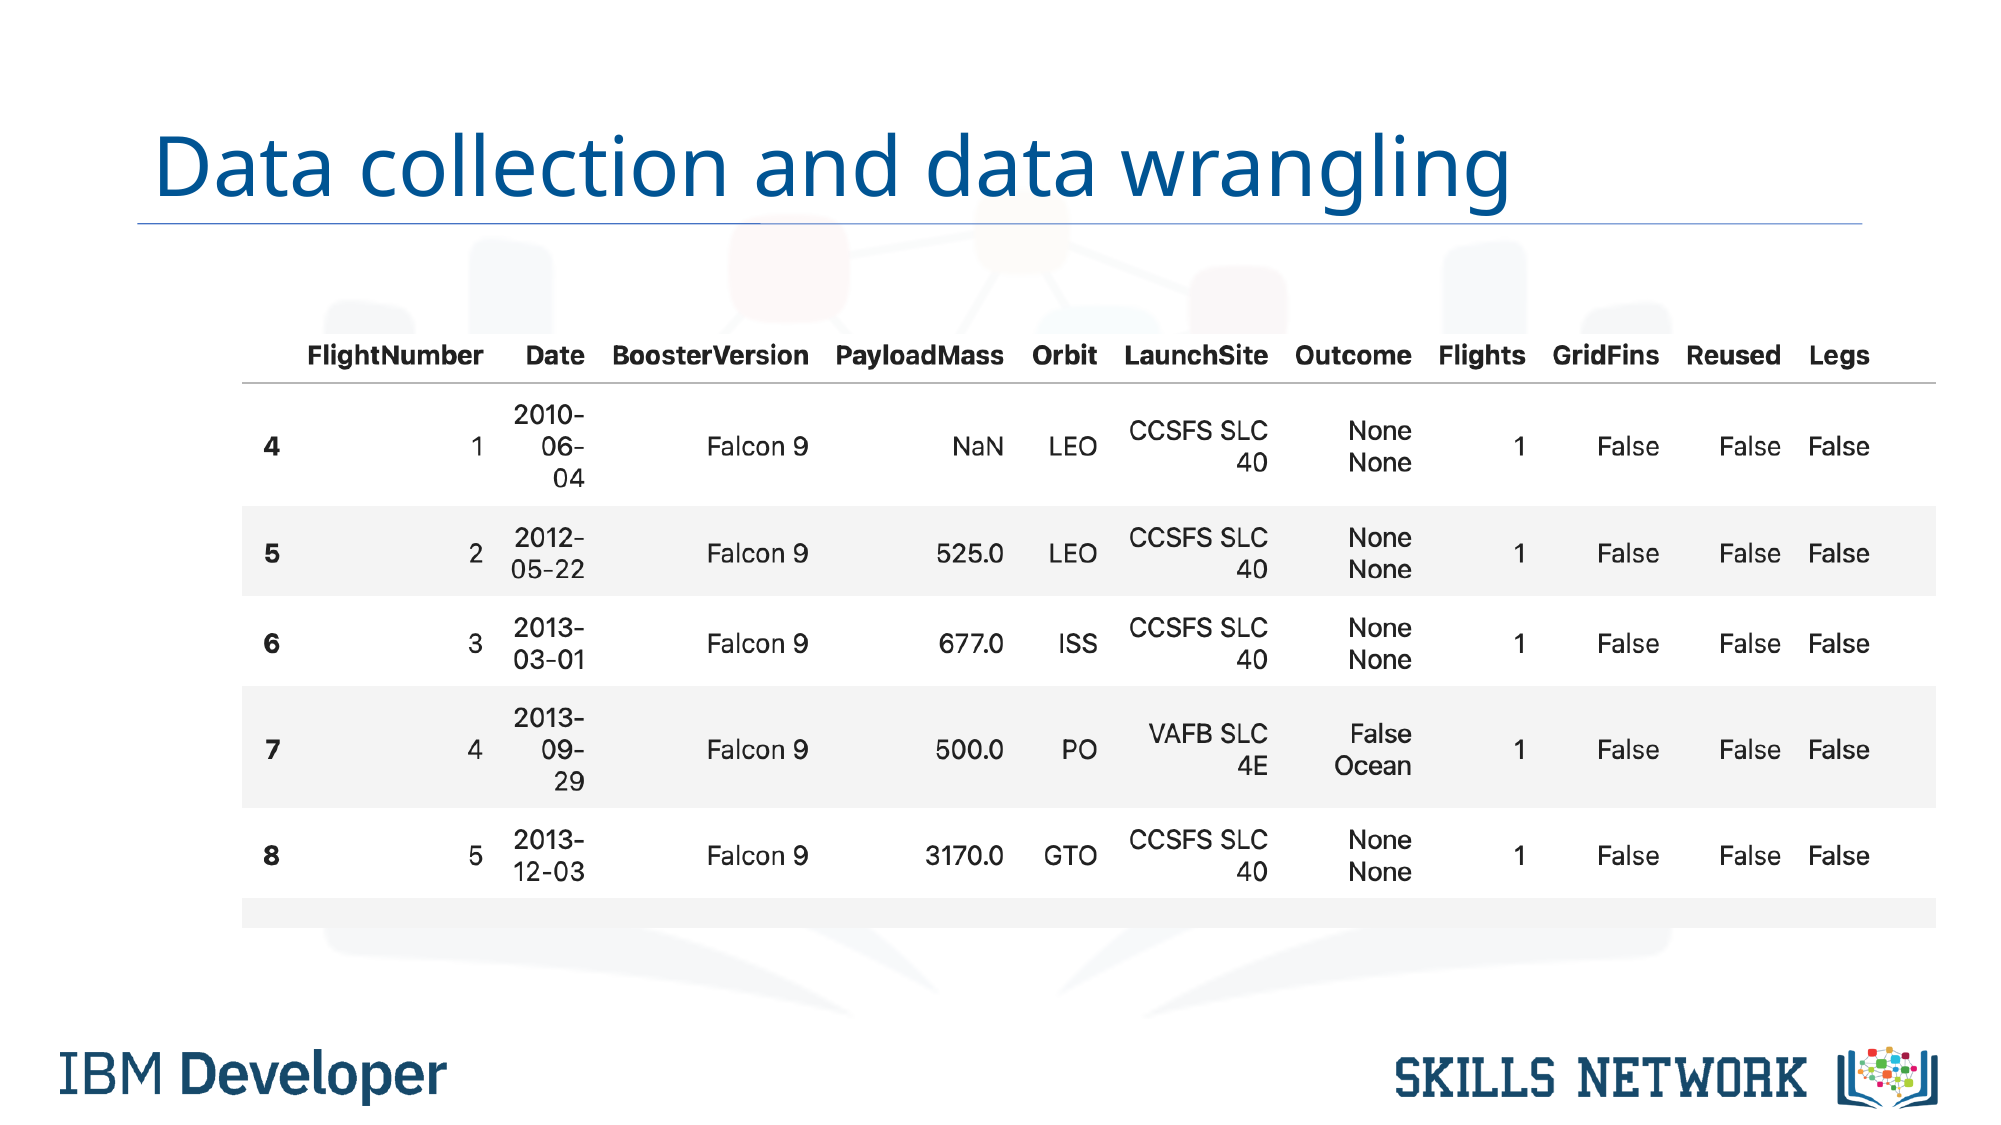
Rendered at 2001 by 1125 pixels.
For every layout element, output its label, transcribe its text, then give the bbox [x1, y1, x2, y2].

picture [1390, 1045, 1945, 1111]
picture [242, 334, 1936, 928]
title Data collection and data wrangling [137, 59, 1976, 280]
picture [55, 1045, 459, 1108]
